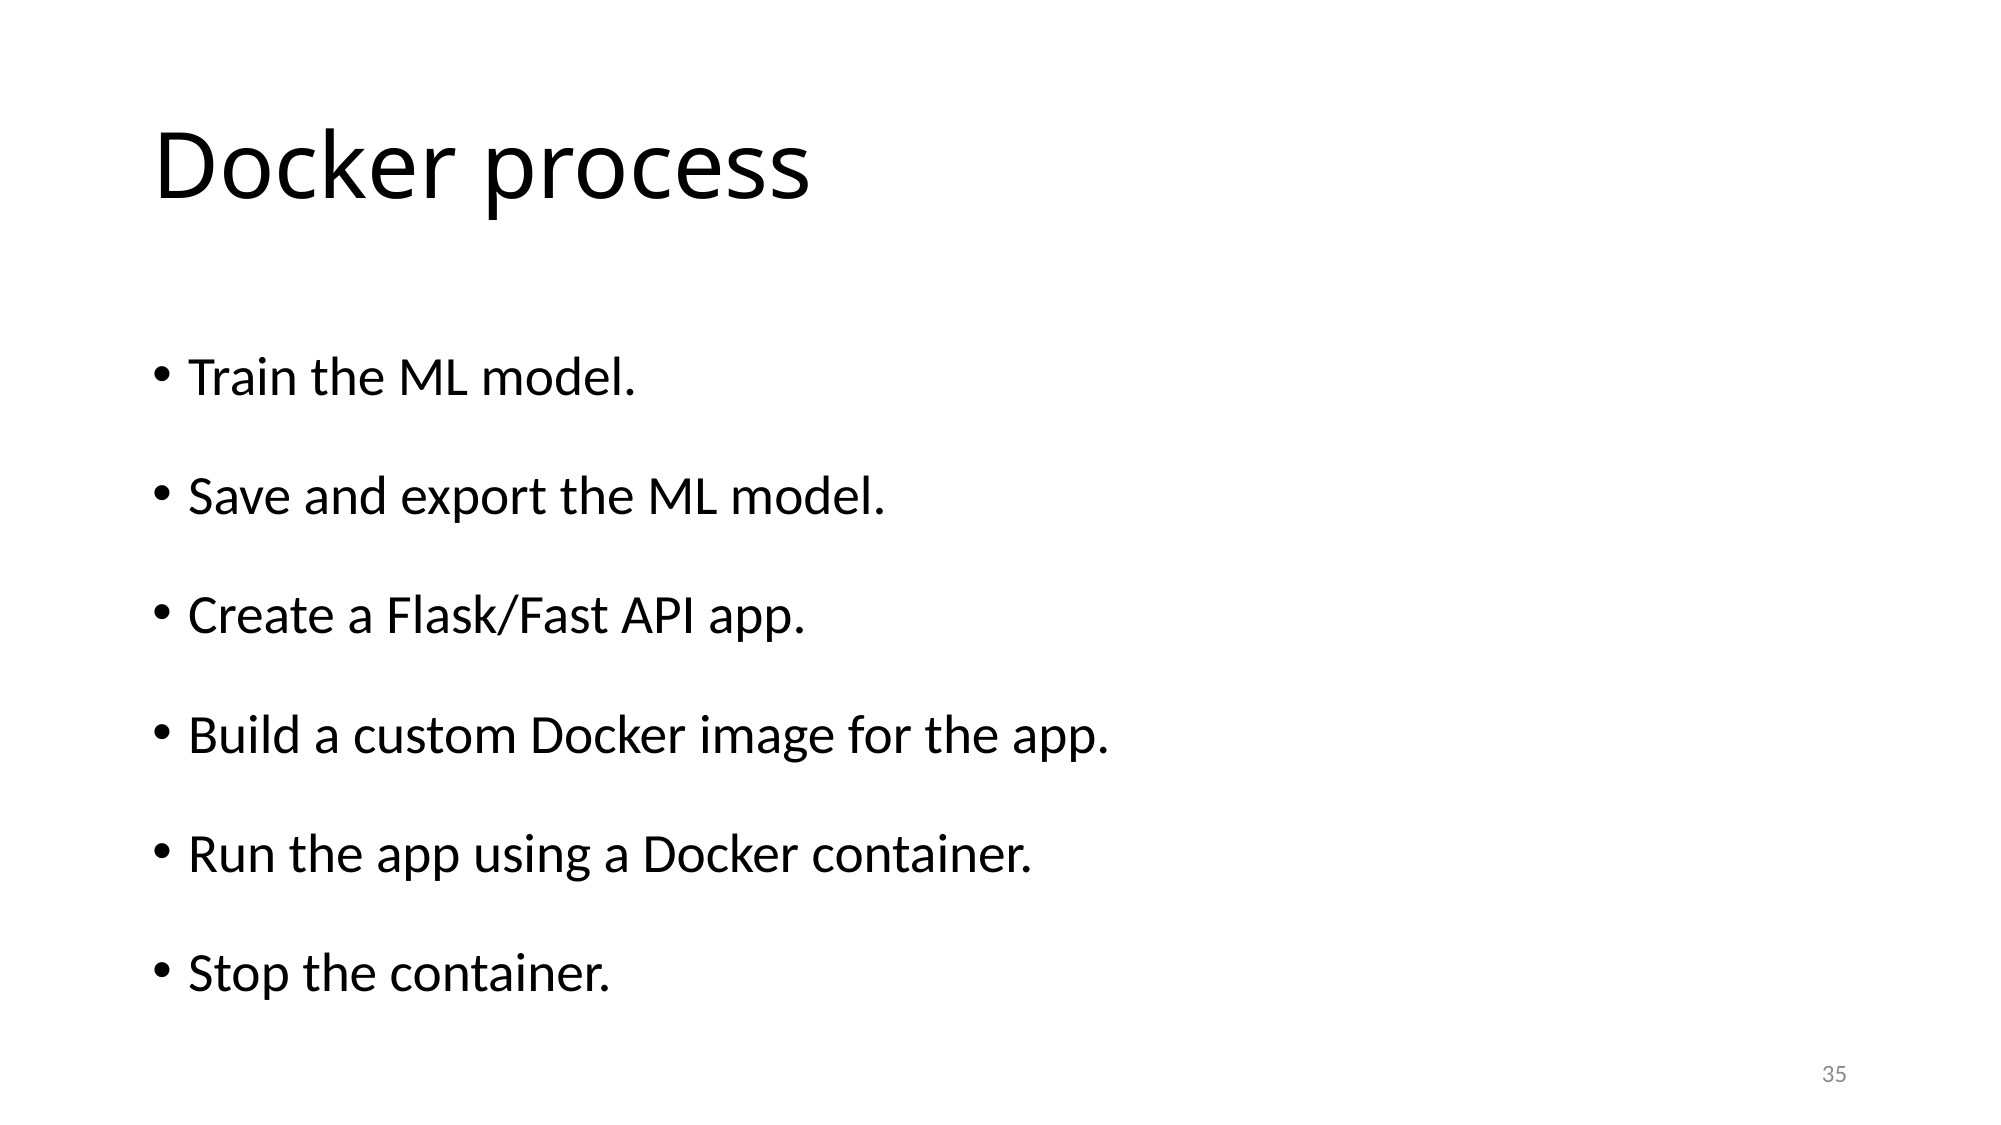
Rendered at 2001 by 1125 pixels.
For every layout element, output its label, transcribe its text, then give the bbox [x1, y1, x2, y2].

title Docker process [137, 59, 1863, 278]
list Train the ML model. Save and export the ML model. Create a Flask/Fast API app. Build a custom Docker image for the app. Run the app using a Docker container. Stop the container. [137, 299, 1863, 1014]
slide_number 35 [1412, 1042, 1863, 1103]
